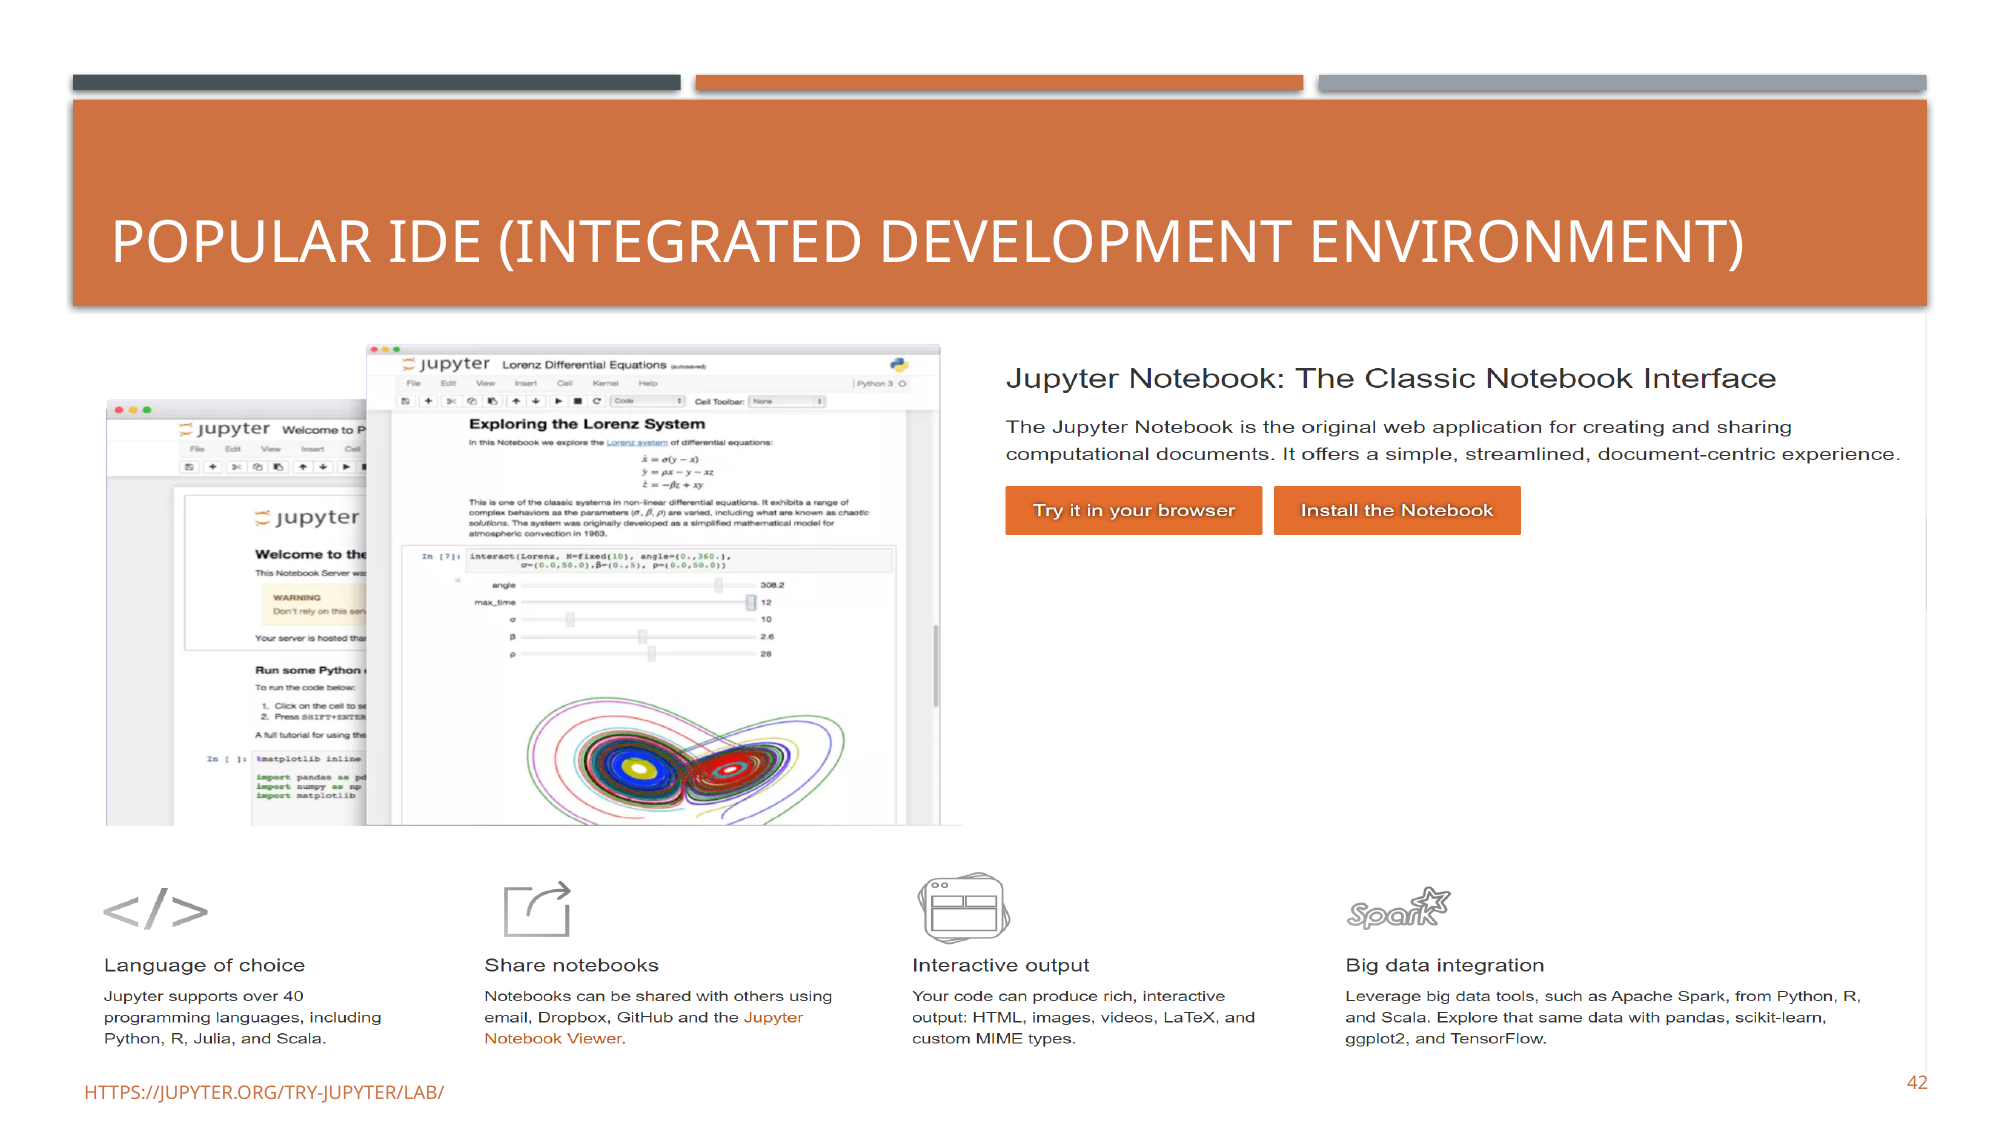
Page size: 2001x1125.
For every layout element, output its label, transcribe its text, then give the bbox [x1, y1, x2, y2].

slide_number 42 [1770, 1053, 1944, 1114]
title Popular IDE (Integrated Development Environment) [95, 119, 1905, 282]
footer https://jupyter.org/try-jupyter/lab/ [69, 1083, 1188, 1122]
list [68, 313, 1928, 1072]
